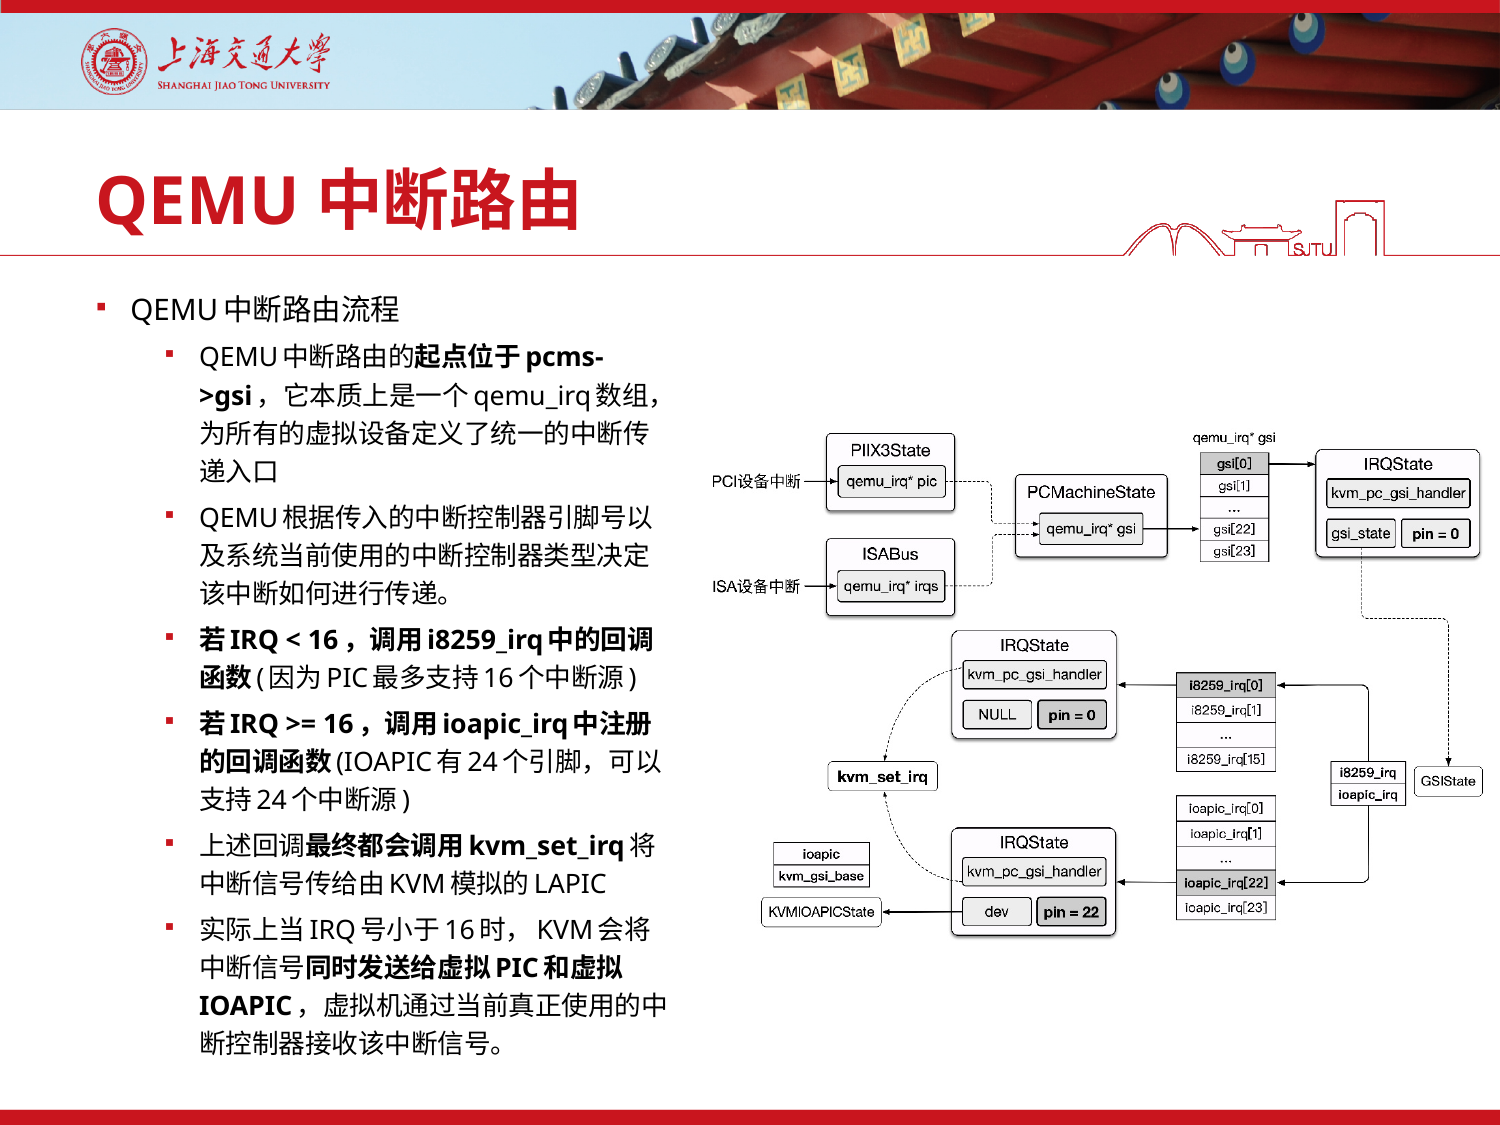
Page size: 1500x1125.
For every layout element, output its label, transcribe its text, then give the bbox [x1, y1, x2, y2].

list QEMU中断路由流程 QEMU中断路由的起点位于pcms->gsi，它本质上是一个qemu_irq数组，为所有的虚拟设备定义了统一的中断传递入口 QEMU根据传入的中断控制器引脚号以及系统当前使用的中断控制器类型决定该中断如何进行传递。 若IRQ < 16，调用i8259_irq中的回调函数(因为PIC最多支持16个中断源) 若IRQ >= 16，调用ioapic_irq中注册的回调函数(IOAPIC有24个引脚，可以支持24个中断源) 上述回调最终都会调用kvm_set_irq将中断信号传给由KVM模拟的LAPIC 实际上当IRQ号小于16时，KVM会将中断信号同时发送给虚拟PIC和虚拟IOAPIC，虚拟机通过当前真正使用的中断控制器接收该中断信号。 [81, 276, 690, 1068]
picture [0, 200, 1500, 256]
title QEMU中断路由 [81, 159, 1455, 254]
picture [707, 422, 1484, 941]
picture [0, 0, 1500, 110]
